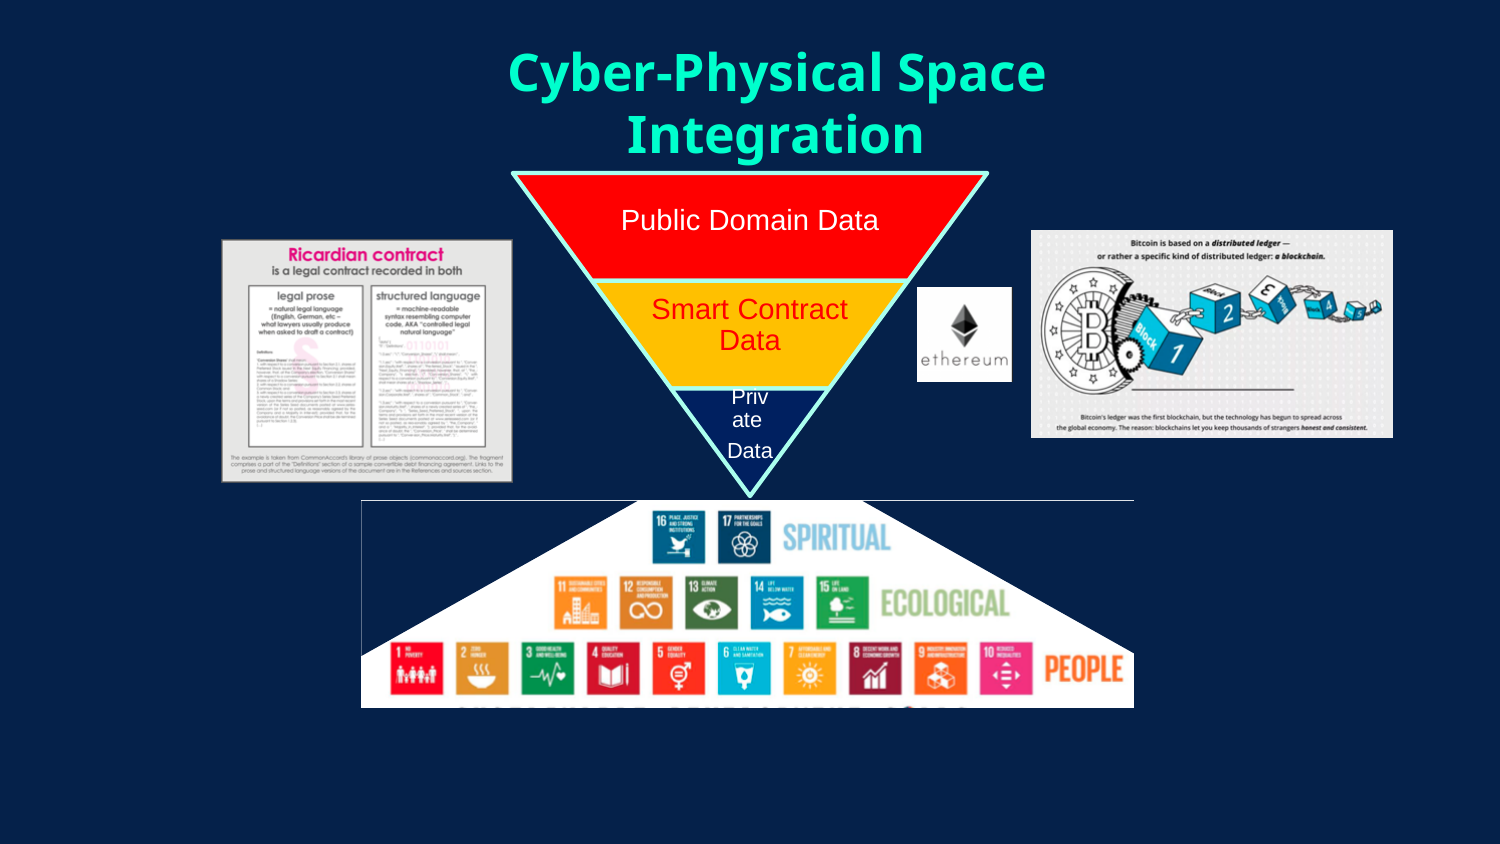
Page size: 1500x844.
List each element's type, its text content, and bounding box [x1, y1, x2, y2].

title Cyber-Physical Space Integration [361, 23, 1193, 180]
picture [1031, 230, 1393, 439]
picture [221, 239, 513, 483]
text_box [512, 172, 988, 497]
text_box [361, 500, 1139, 709]
picture [917, 286, 1014, 382]
